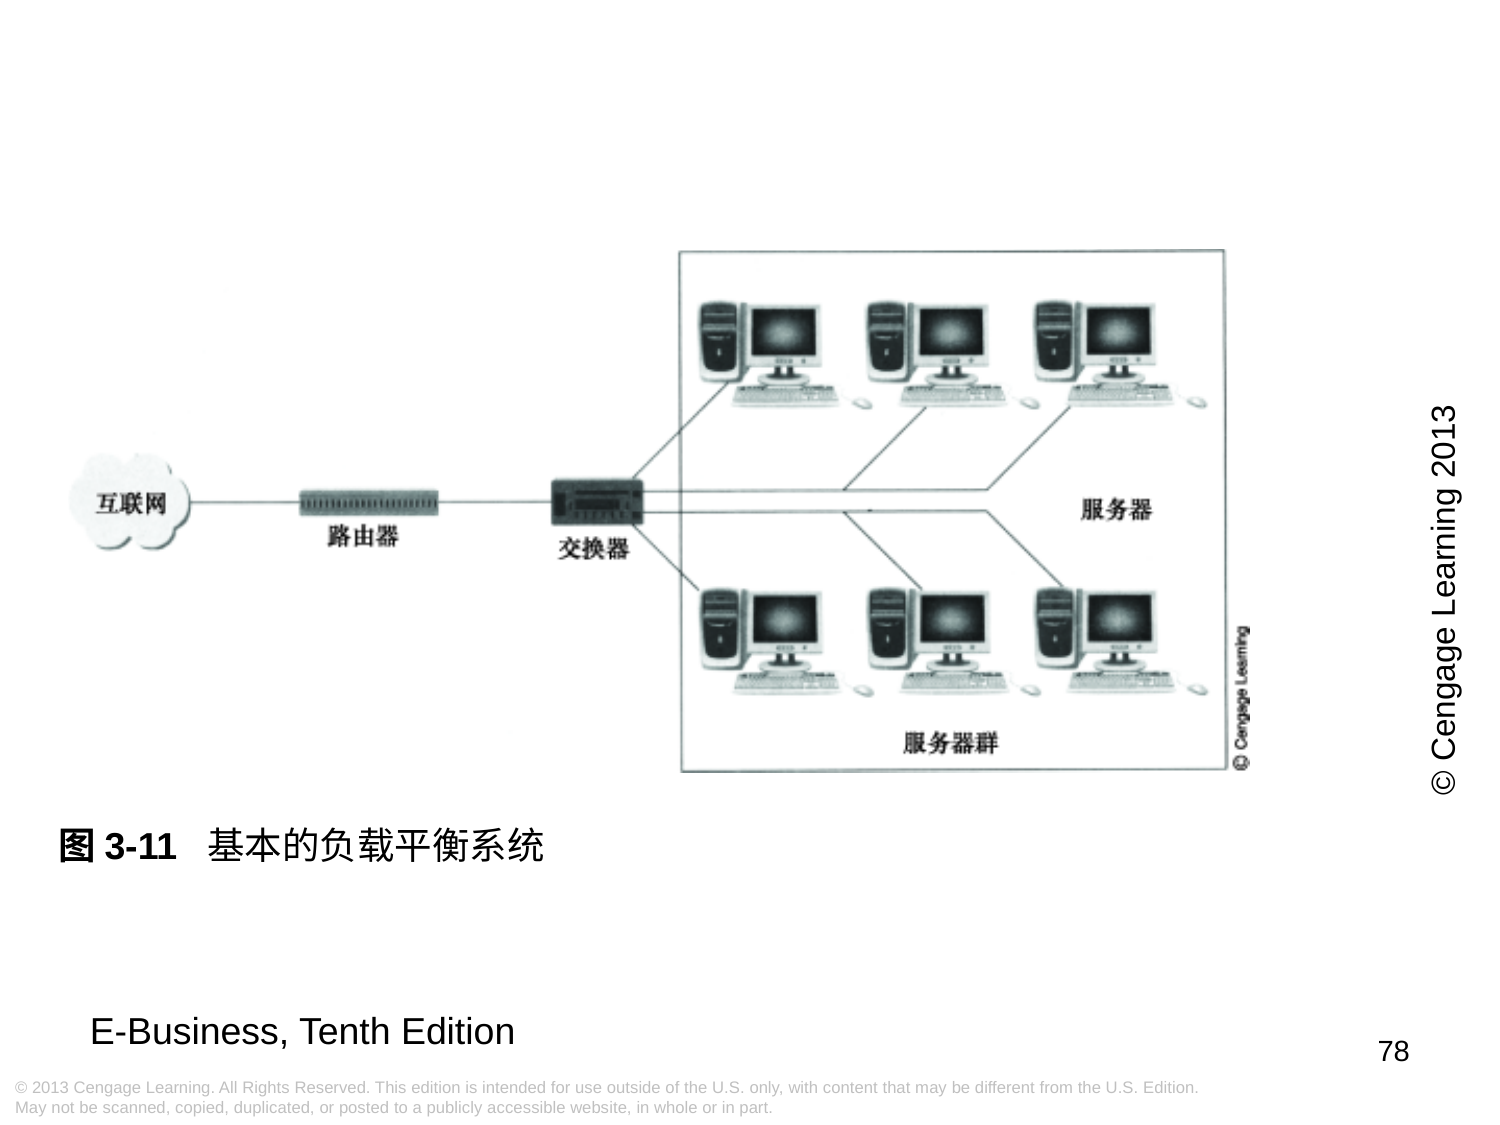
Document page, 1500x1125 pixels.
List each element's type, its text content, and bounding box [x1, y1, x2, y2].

slide_number 78 [1074, 1024, 1426, 1103]
text_box © Cengage Learning 2013 [1414, 380, 1469, 811]
picture [68, 249, 1251, 774]
text_box 图3-11 基本的负载平衡系统 [43, 814, 560, 874]
